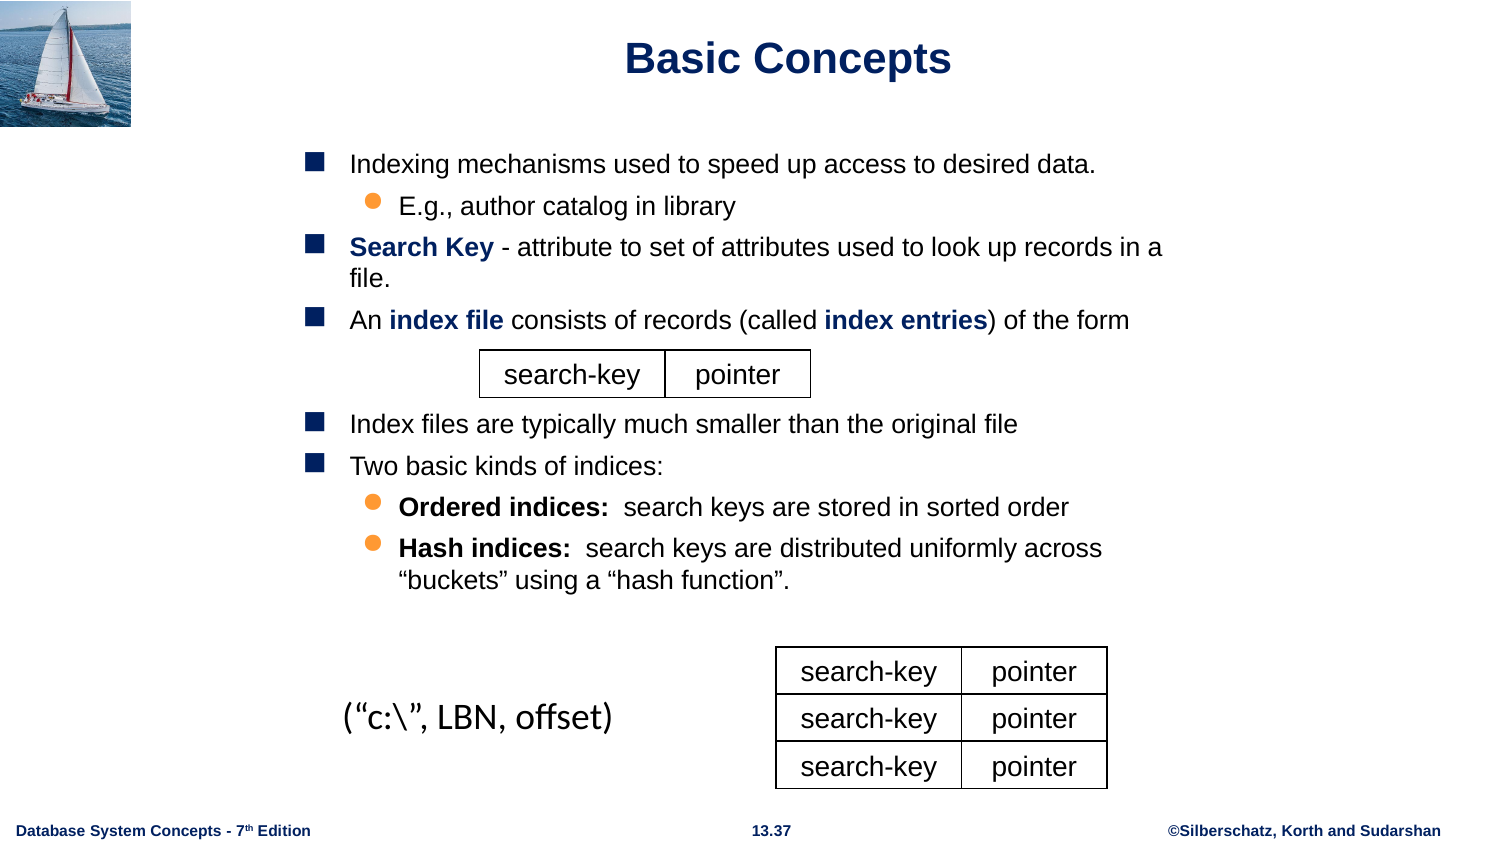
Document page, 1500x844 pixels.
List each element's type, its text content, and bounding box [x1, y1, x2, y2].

text_box search-key [776, 694, 961, 741]
text_box pointer [961, 646, 1108, 694]
text_box pointer [664, 350, 811, 398]
text_box pointer [961, 694, 1108, 741]
list Indexing mechanisms used to speed up access to desired data. E.g., author catalog in library Search Key - attribute to set of attributes used to look up records in a file. An index file consists of records (called index entries) of the form Index files are typically much smaller than the original file Two basic kinds of indices: Ordered indices: search keys are stored in sorted order Hash indices: search keys are distributed uniformly across “buckets” using a “hash function”. [292, 139, 1209, 780]
text_box search-key [776, 741, 961, 789]
text_box (“c:\”, LBN, offset) [327, 684, 629, 745]
text_box search-key [479, 350, 664, 398]
picture [0, 1, 131, 127]
title Basic Concepts [125, 14, 1452, 90]
text_box pointer [961, 741, 1108, 789]
text_box search-key [776, 646, 961, 694]
